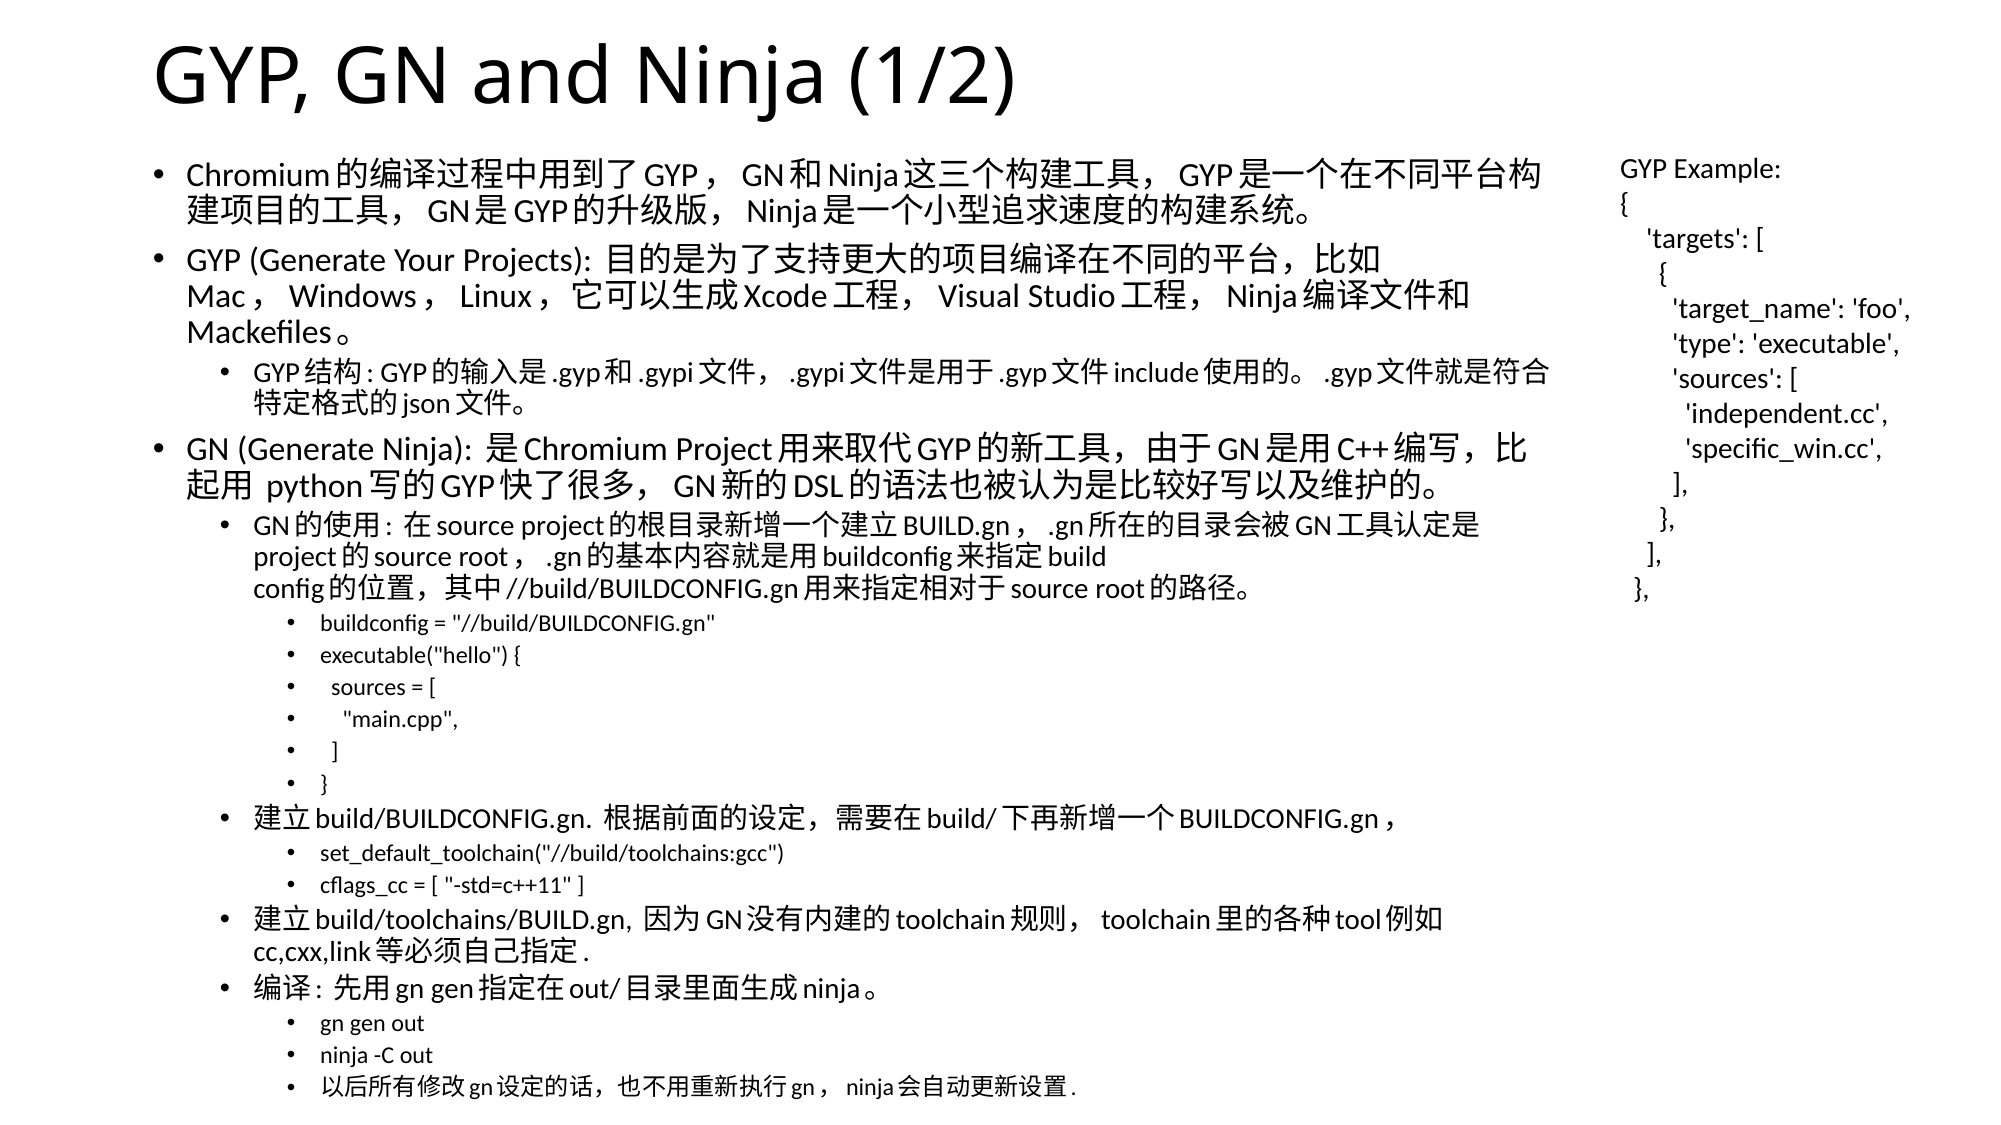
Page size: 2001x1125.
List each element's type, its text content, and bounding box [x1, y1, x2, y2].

text_box GYP Example: { 'targets': [ { 'target_name': 'foo', 'type': 'executable', 'sources': [ 'independent.cc', 'specific_win.cc', ], }, ], }, [1605, 142, 1981, 612]
title GYP, GN and Ninja (1/2) [137, 27, 1863, 129]
list Chromium的编译过程中用到了GYP，GN和Ninja这三个构建工具，GYP是一个在不同平台构建项目的工具，GN是GYP的升级版，Ninja是一个小型追求速度的构建系统。 GYP (Generate Your Projects): 目的是为了支持更大的项目编译在不同的平台，比如Mac，Windows，Linux，它可以生成Xcode工程，Visual Studio工程，Ninja编译文件和Mackefiles。 GYP结构: GYP的输入是.gyp和.gypi文件，.gypi文件是用于.gyp文件include使用的。.gyp文件就是符合特定格式的json文件。 GN (Generate Ninja): 是Chromium Project用来取代GYP的新工具，由于GN是用C++编写，比起用 python写的GYP快了很多，GN新的DSL的语法也被认为是比较好写以及维护的。 GN的使用: 在source project的根目录新增一个建立BUILD.gn，.gn所在的目录会被GN工具认定是project的source root，.gn的基本内容就是用buildconfig来指定build config的位置，其中//build/BUILDCONFIG.gn用来指定相对于source root的路径。 buildconfig = "//build/BUILDCONFIG.gn" executable("hello") { sources = [ "main.cpp", ] } 建立build/BUILDCONFIG.gn. 根据前面的设定，需要在build/下再新增一个BUILDCONFIG.gn， set_default_toolchain("//build/toolchains:gcc") cflags_cc = [ "-std=c++11" ] 建立build/toolchains/BUILD.gn, 因为GN没有内建的toolchain规则，toolchain里的各种tool例如 cc,cxx,link等必须自己指定. 编译: 先用gn gen指定在out/目录里面生成ninja。 gn gen out ninja -C out 以后所有修改gn设定的话，也不用重新执行gn，ninja会自动更新设置. [138, 149, 1575, 1109]
